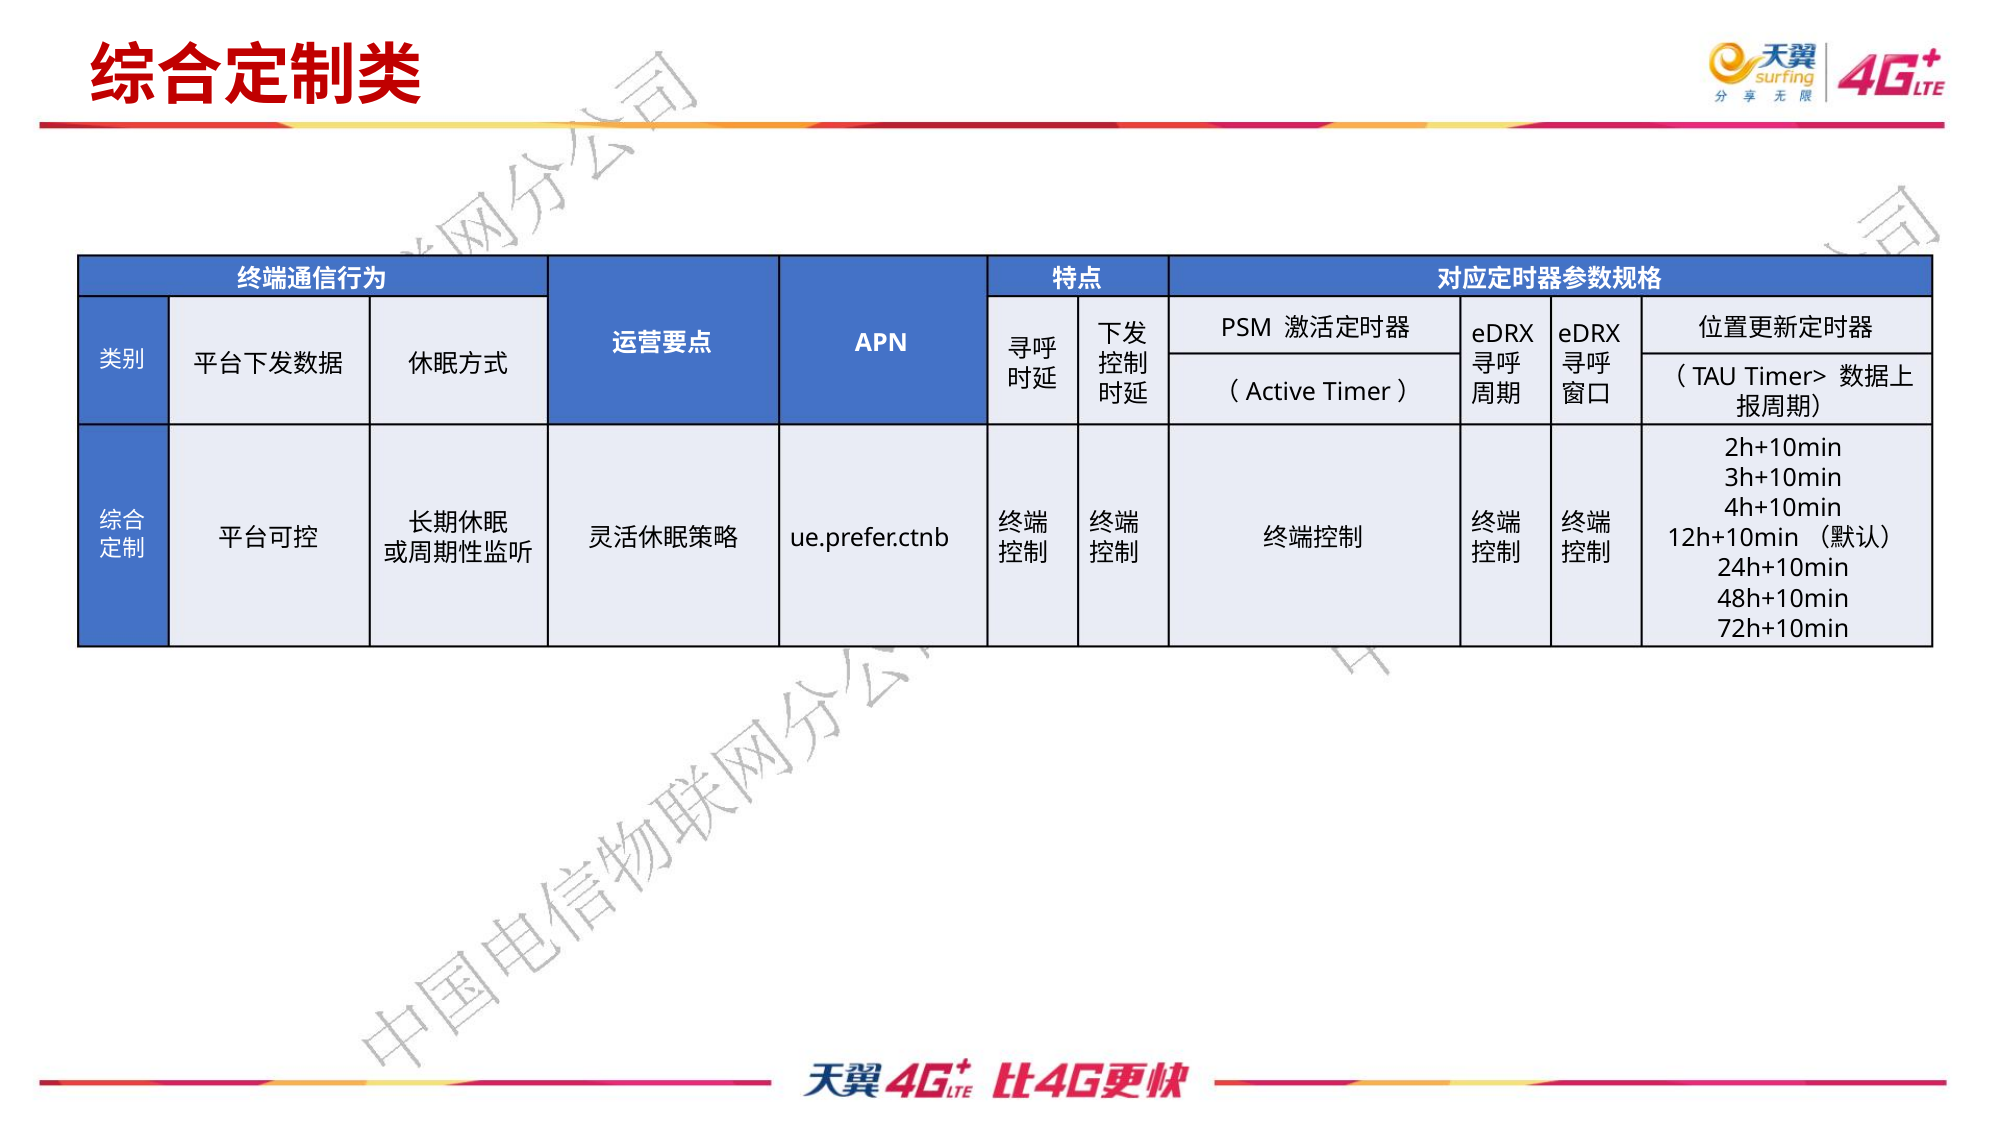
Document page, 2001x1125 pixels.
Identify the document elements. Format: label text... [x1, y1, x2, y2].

text_box 类别 [99, 349, 181, 373]
text_box 综合 定制 [99, 510, 181, 561]
text_box APN [854, 323, 949, 357]
text_box 休眠方式 [408, 344, 546, 378]
text_box 终端 控制 [998, 503, 1087, 567]
text_box 寻呼 窗口 [1561, 344, 1650, 408]
text_box 或周期性监听 [383, 533, 571, 567]
text_box 寻呼 时延 [1007, 329, 1096, 393]
text_box ue.prefer.ctnb [789, 518, 995, 552]
text_box 灵活休眠策略 [588, 518, 776, 552]
text_box eDRX eDRX [1471, 314, 1665, 348]
text_box 长期休眠 [408, 503, 546, 533]
text_box 终端控制 [1264, 518, 1402, 552]
text_box 对应定时器参数规格 [1437, 259, 1701, 293]
text_box 2h+10min 3h+10min [1724, 428, 1886, 488]
text_box 4h+10min 12h+10min（默认） 24h+10min [1667, 488, 1944, 582]
text_box 运营要点 [612, 323, 751, 357]
text_box 位置更新定时器 [1698, 308, 1912, 342]
text_box 特点 下发 [1052, 259, 1186, 348]
text_box 48h+10min 72h+10min [1717, 578, 1894, 643]
text_box 平台下发数据 平台可控 [193, 344, 382, 552]
text_box PSM 激活定时器 （Active Timer） [1214, 308, 1452, 406]
text_box [0, 0, 2000, 1125]
text_box 综合定制类 [89, 23, 524, 113]
text_box 终端 控制 [1471, 503, 1559, 567]
text_box 终端 控制 [1561, 503, 1650, 567]
text_box 终端 控制 [1089, 503, 1177, 567]
text_box 寻呼 周期 [1471, 344, 1559, 408]
text_box 终端通信行为 [237, 259, 426, 293]
text_box 控制 时延 [1098, 344, 1186, 408]
text_box 报周期） [1736, 387, 1874, 421]
text_box （TAU Timer> 数据上 [1661, 357, 1949, 391]
